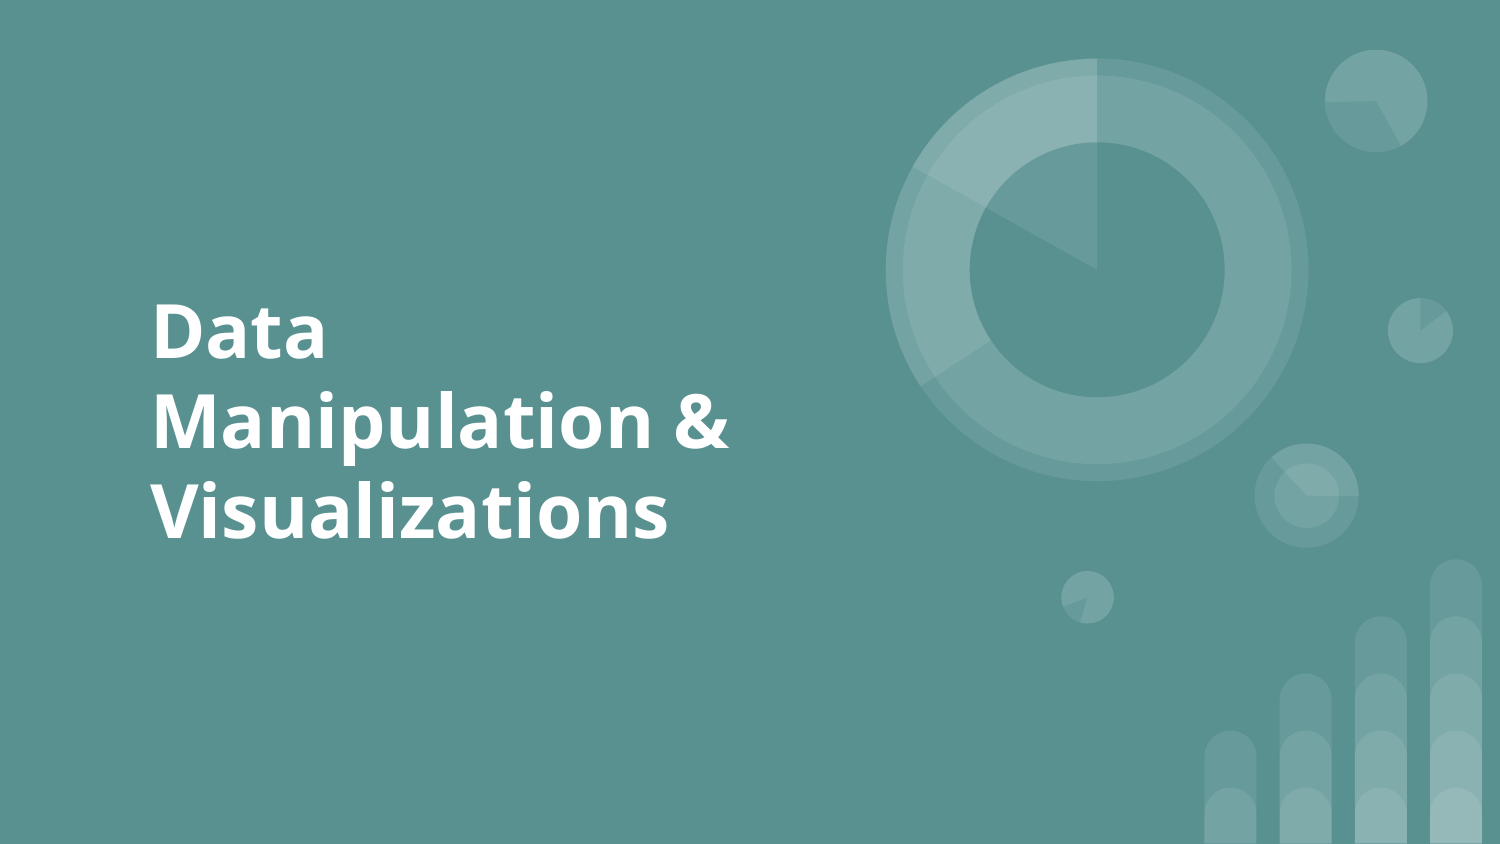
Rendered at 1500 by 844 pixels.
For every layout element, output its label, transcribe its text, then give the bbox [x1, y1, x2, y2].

title Data Manipulation & Visualizations [135, 264, 834, 572]
